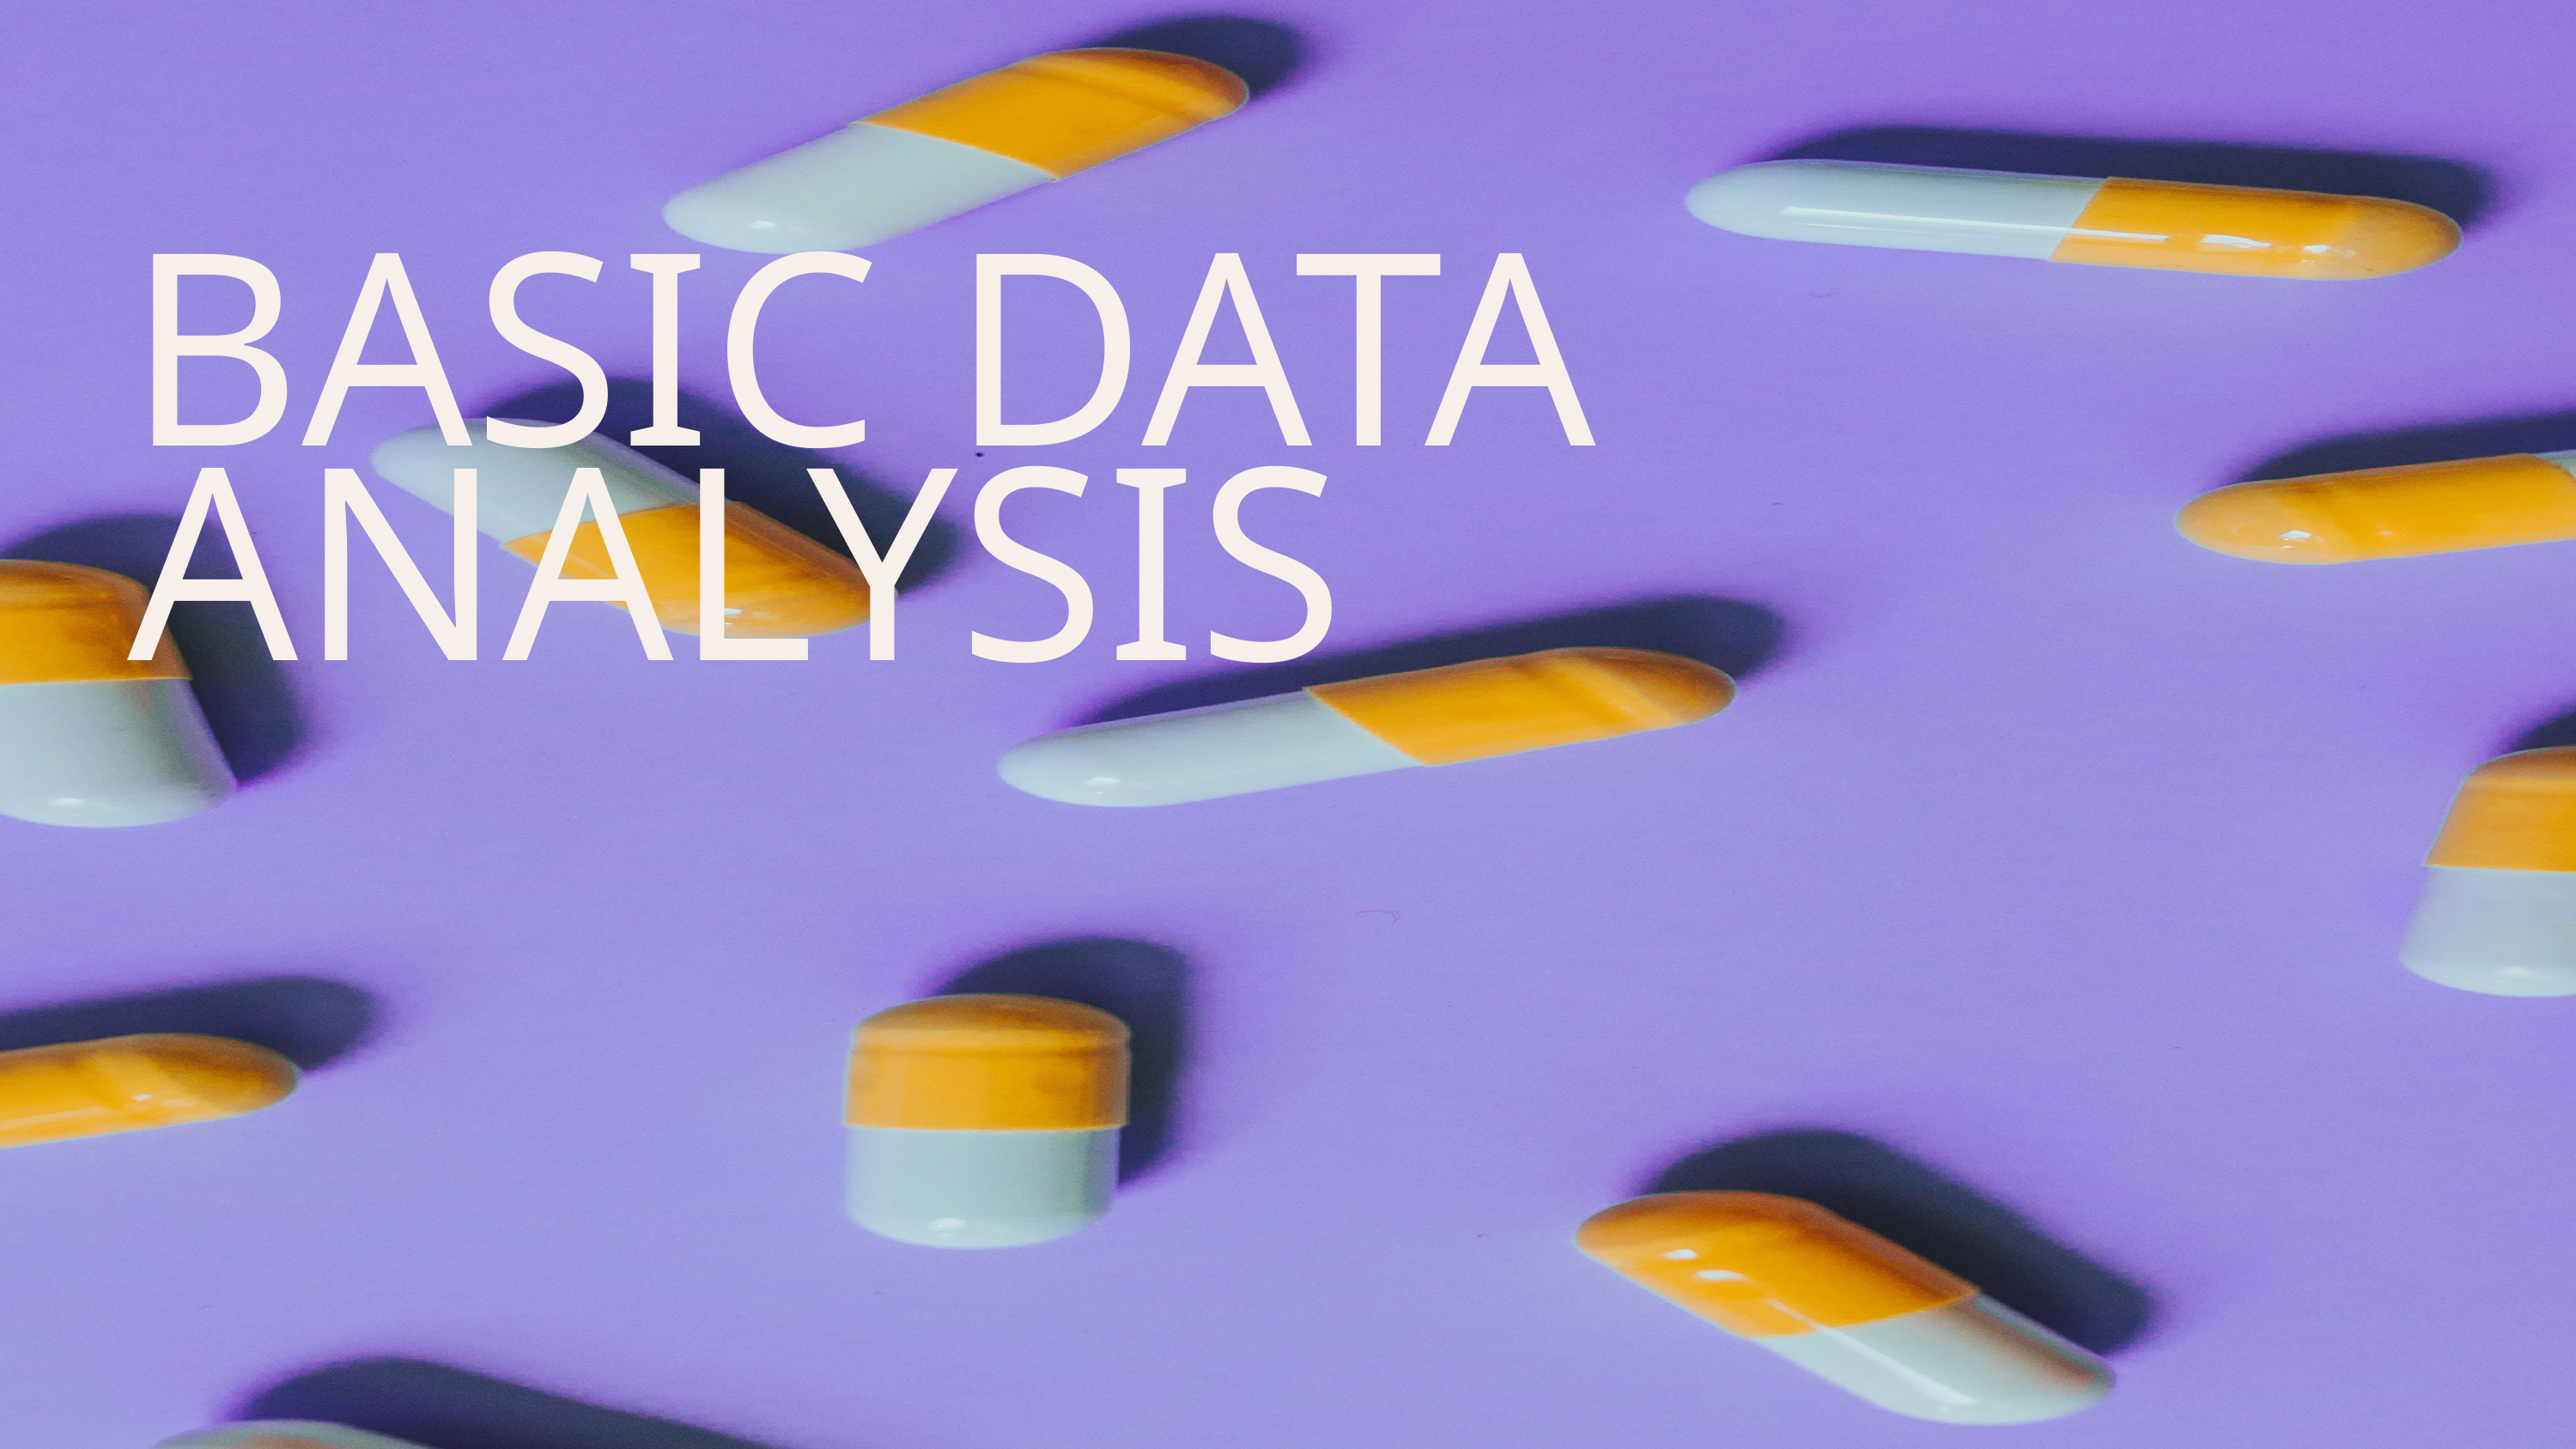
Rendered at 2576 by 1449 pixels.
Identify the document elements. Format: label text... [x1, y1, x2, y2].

text_box BASIC DATA ANALYSIS [127, 285, 1789, 715]
text_box [0, 0, 2576, 1449]
